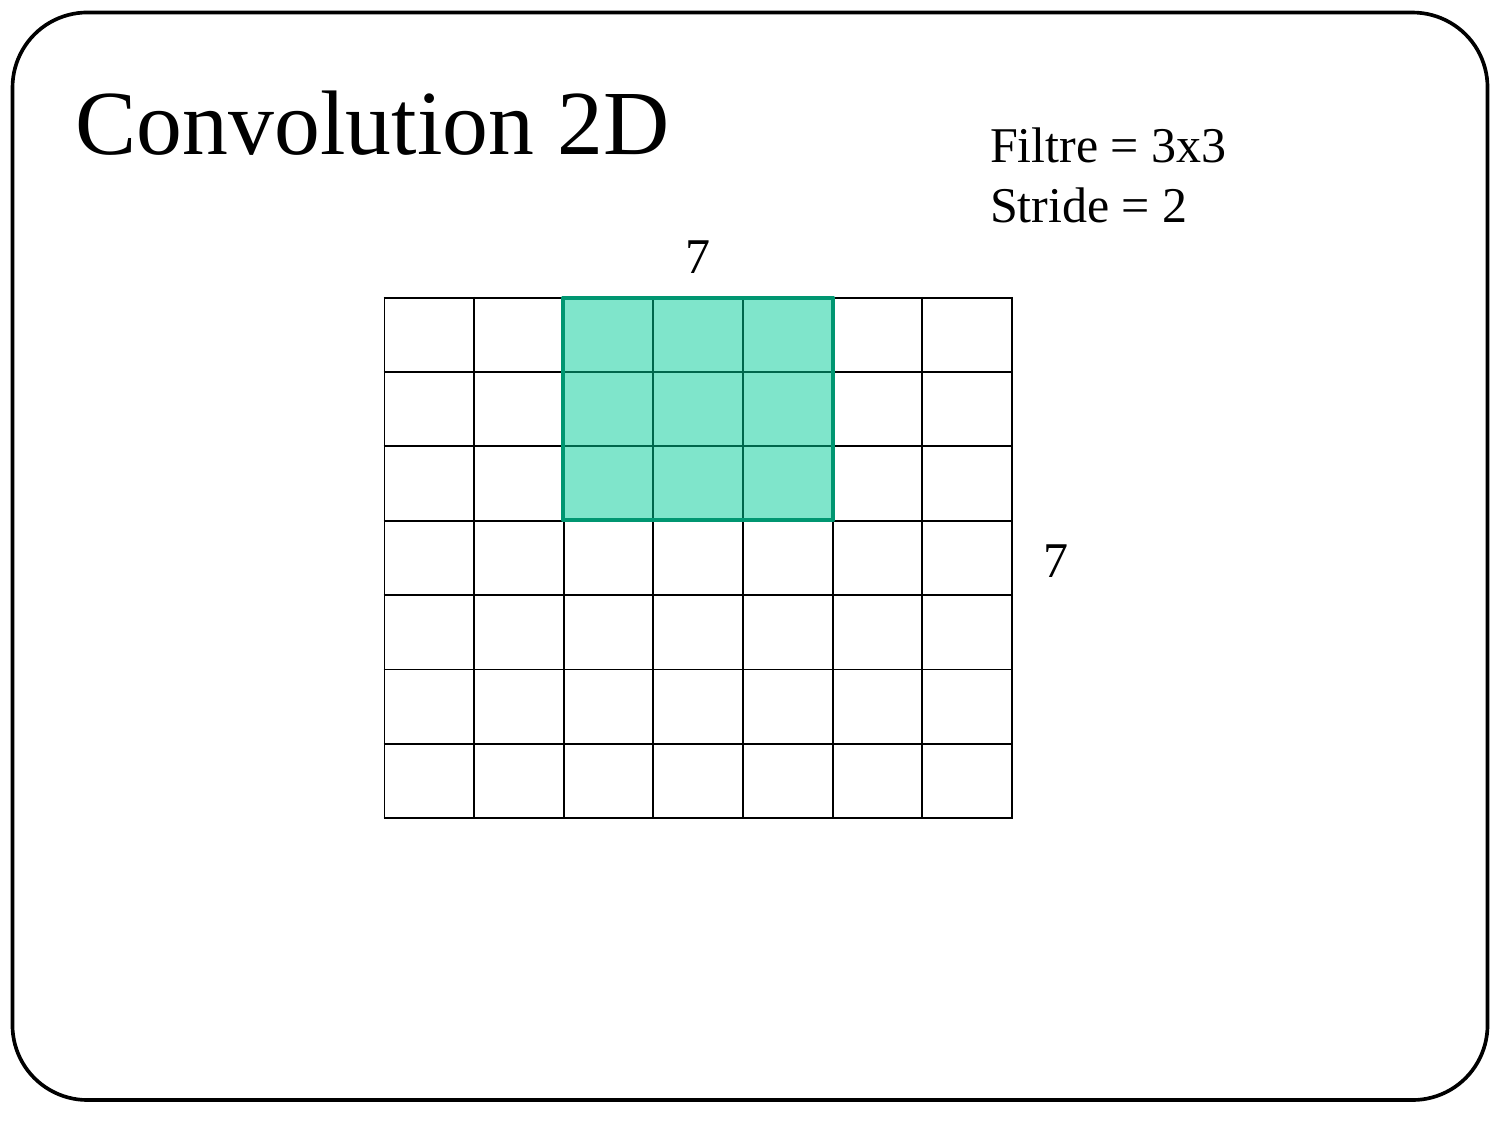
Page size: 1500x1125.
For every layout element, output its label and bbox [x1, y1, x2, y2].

table_cell [385, 447, 473, 520]
table_cell [385, 745, 473, 817]
text_box [1028, 520, 1084, 595]
table_cell [385, 522, 473, 594]
text_box [655, 448, 741, 517]
table_header [835, 299, 921, 371]
table_cell [835, 373, 921, 445]
text_box [655, 301, 741, 370]
table_cell [565, 522, 652, 594]
table_cell [744, 745, 832, 817]
table_cell [475, 745, 563, 817]
table_cell [475, 670, 563, 743]
table_cell [654, 745, 742, 817]
table_cell [385, 373, 473, 445]
table_cell [565, 596, 652, 669]
text_box [745, 301, 830, 370]
table_cell [475, 447, 561, 520]
text_box [655, 374, 741, 444]
text_box [745, 374, 830, 444]
table_cell [835, 447, 921, 520]
text_box [670, 216, 726, 292]
table_cell [923, 373, 1011, 445]
table_cell [744, 596, 832, 669]
table_cell [475, 596, 563, 669]
table_header [923, 299, 1011, 371]
text_box [975, 105, 1242, 240]
table_cell [834, 745, 921, 817]
table_cell [923, 745, 1011, 817]
table_cell [744, 522, 832, 594]
table_cell [385, 670, 473, 743]
table_cell [923, 670, 1011, 743]
text_box [745, 448, 830, 517]
table_cell [385, 596, 473, 669]
title [60, 23, 1337, 212]
text_box [566, 448, 651, 517]
table_cell [654, 522, 742, 594]
text_box [566, 301, 651, 370]
table_cell [923, 522, 1011, 594]
table_cell [834, 522, 921, 594]
table_cell [923, 447, 1011, 520]
table_header [385, 299, 473, 371]
table_cell [834, 670, 921, 743]
table_cell [475, 522, 563, 594]
table_cell [654, 596, 742, 669]
table_cell [744, 670, 832, 743]
table_cell [923, 596, 1011, 669]
table_cell [565, 670, 652, 743]
table_header [475, 299, 561, 371]
text_box [566, 374, 651, 444]
table_cell [834, 596, 921, 669]
table_cell [565, 745, 652, 817]
table_cell [654, 670, 742, 743]
table_cell [475, 373, 561, 445]
